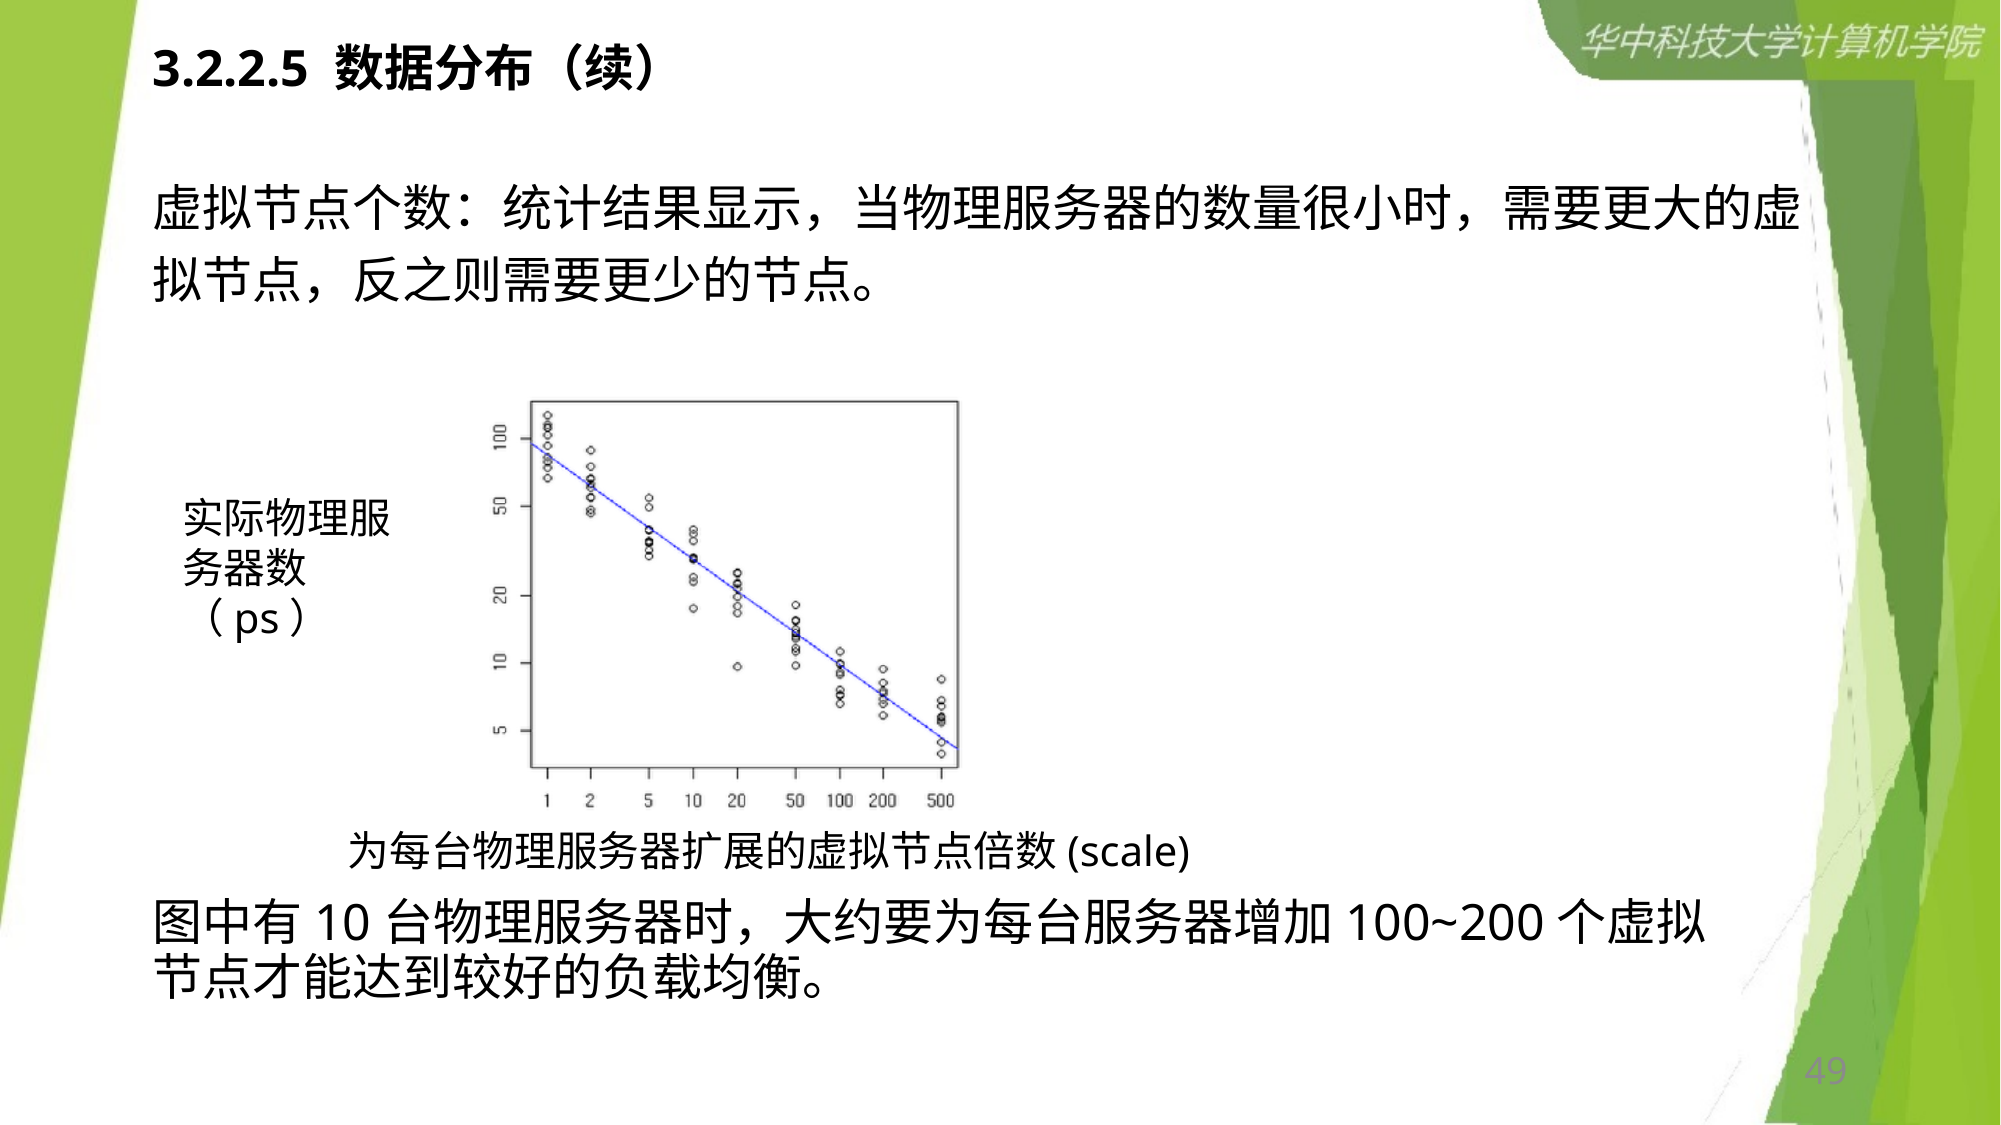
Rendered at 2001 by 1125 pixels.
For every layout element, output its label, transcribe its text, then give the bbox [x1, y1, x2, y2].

title 3.2.2.5 数据分布（续） [137, 5, 1863, 135]
text_box 图中有10台物理服务器时，大约要为每台服务器增加100~200个虚拟节点才能达到较好的负载均衡。 [137, 890, 1760, 1026]
text_box 为每台物理服务器扩展的虚拟节点倍数(scale) [332, 817, 1205, 883]
slide_number 49 [1412, 1042, 1863, 1103]
list 虚拟节点个数：统计结果显示，当物理服务器的数量很小时，需要更大的虚拟节点，反之则需要更少的节点。 [137, 156, 1863, 305]
text_box 实际物理服务器数（ps） [167, 484, 428, 650]
picture [0, 0, 2001, 1125]
